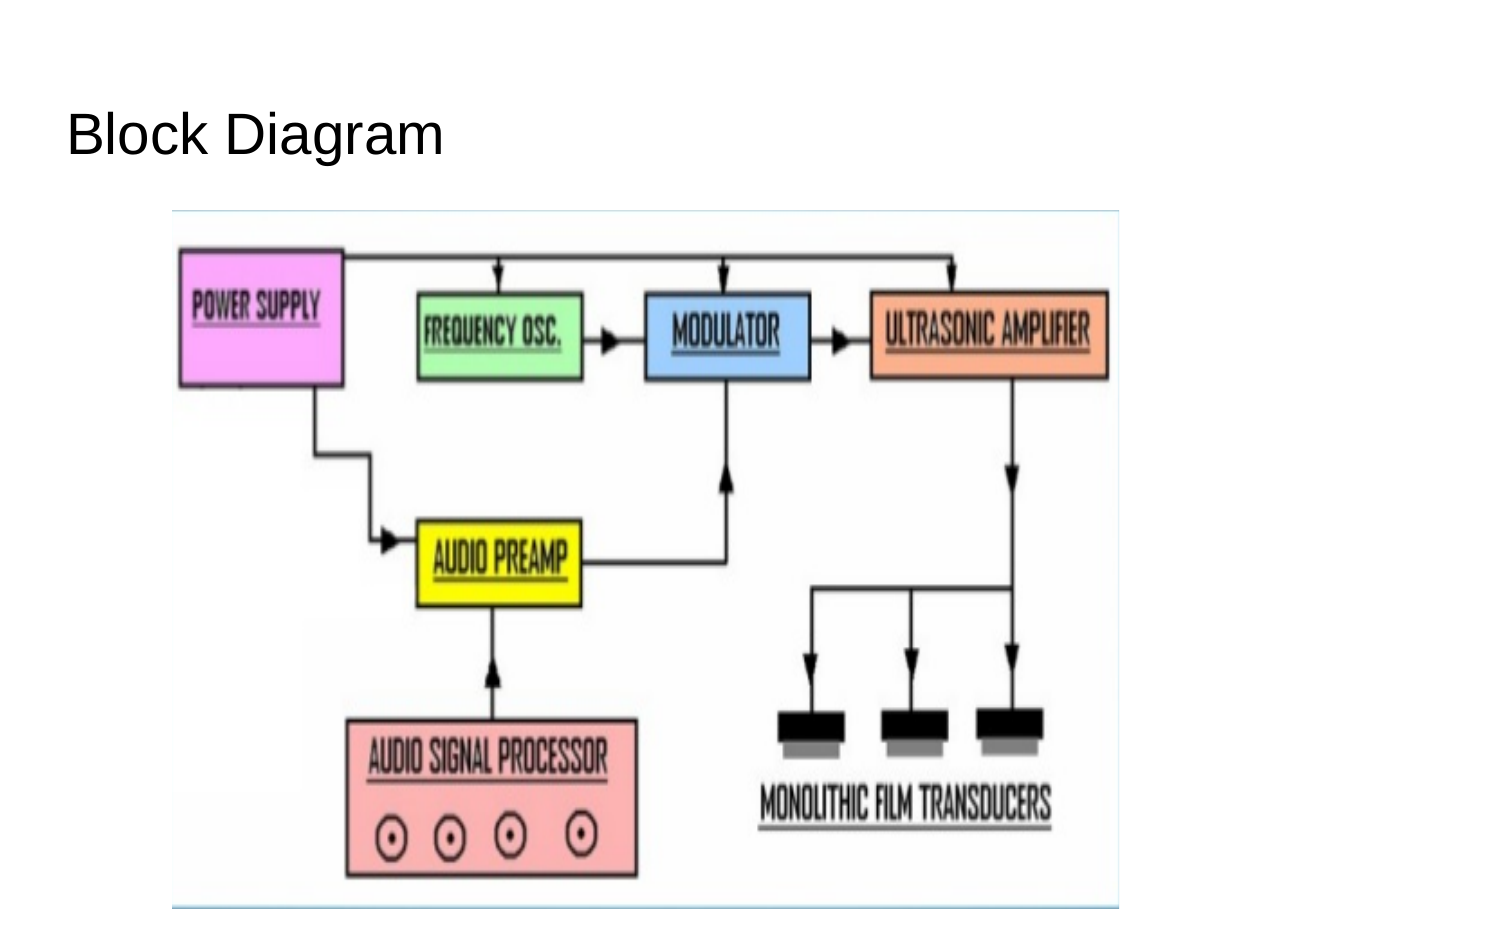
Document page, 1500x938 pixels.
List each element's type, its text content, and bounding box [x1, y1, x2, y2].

picture [171, 209, 1120, 910]
title Block Diagram [51, 81, 1449, 186]
